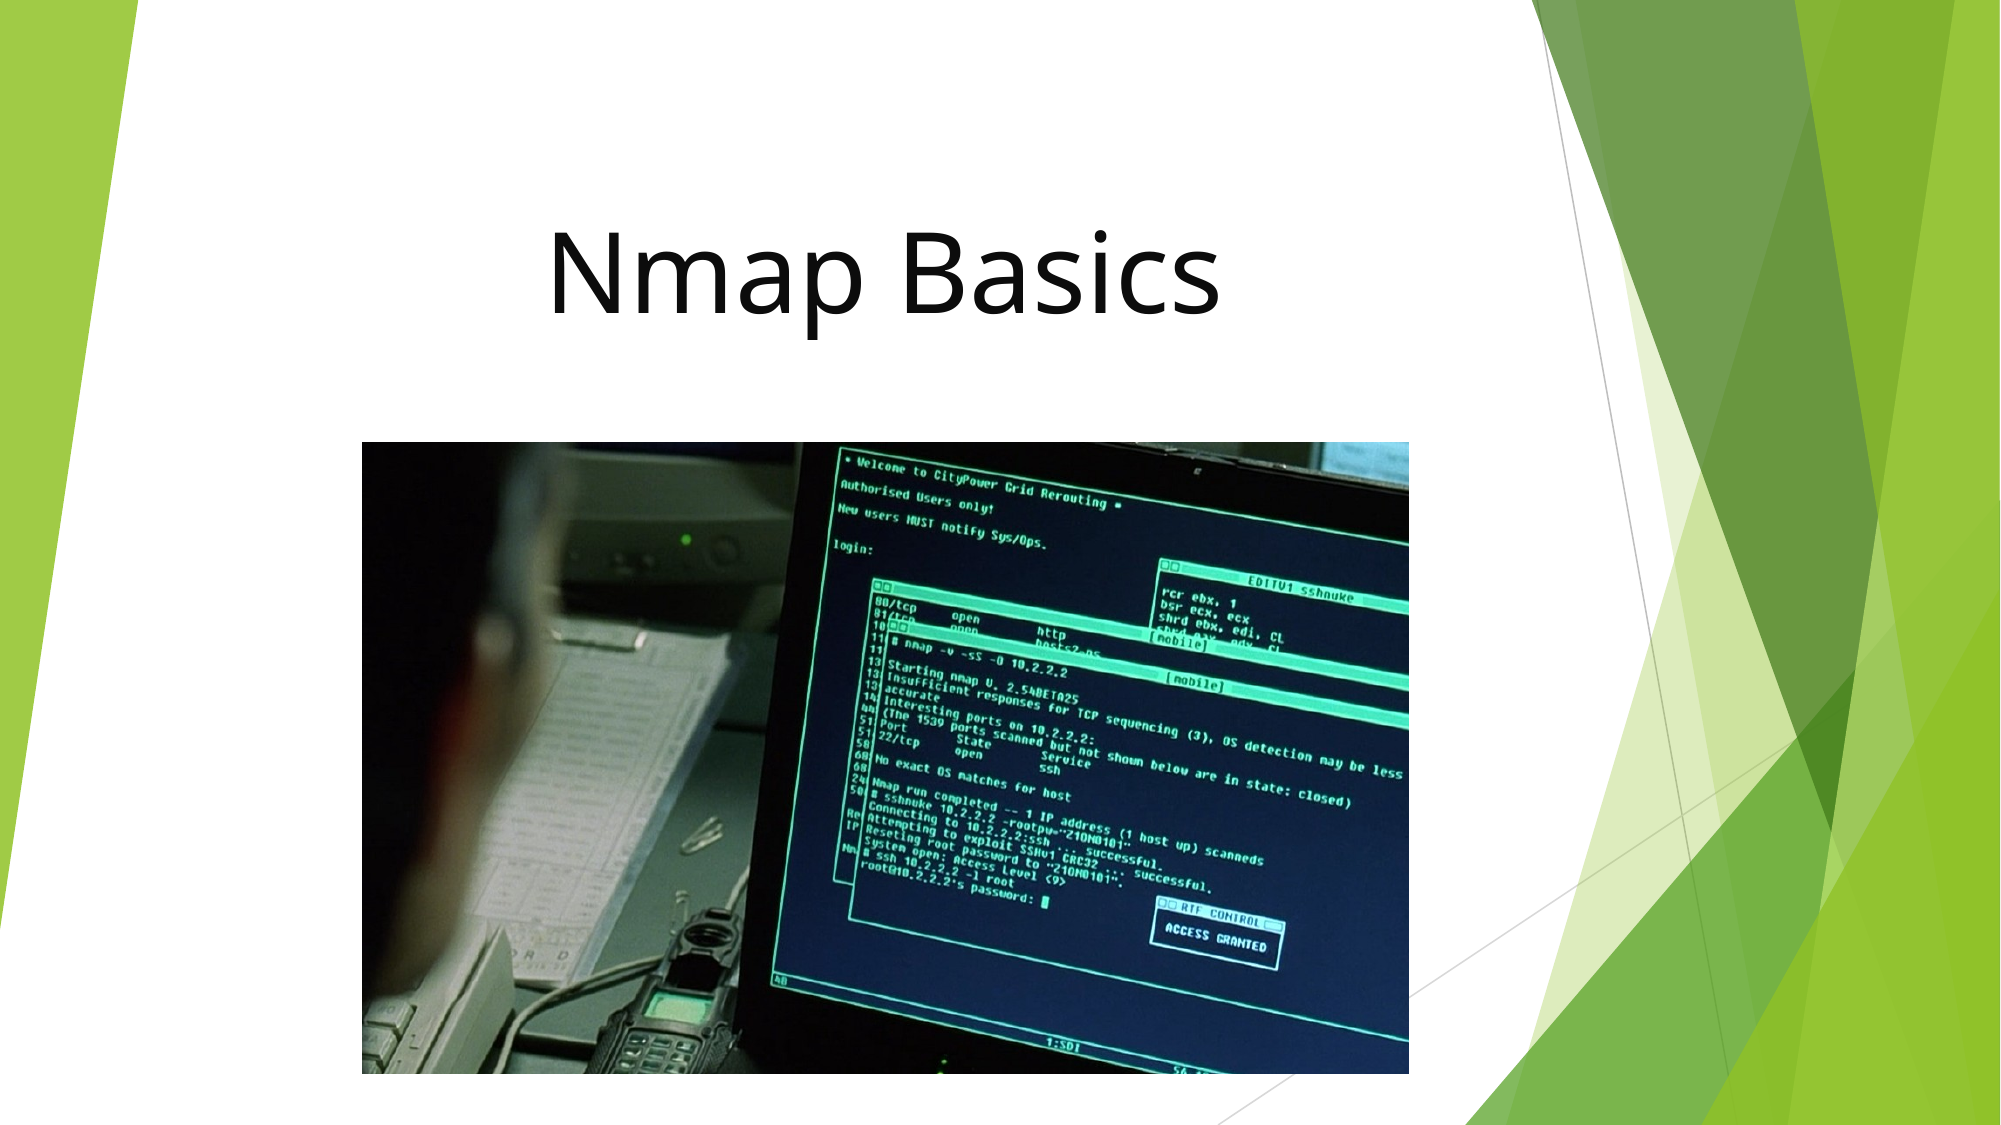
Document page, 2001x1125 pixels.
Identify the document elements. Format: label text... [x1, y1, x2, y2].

title Nmap Basics [247, 73, 1522, 344]
picture [361, 442, 1410, 1075]
